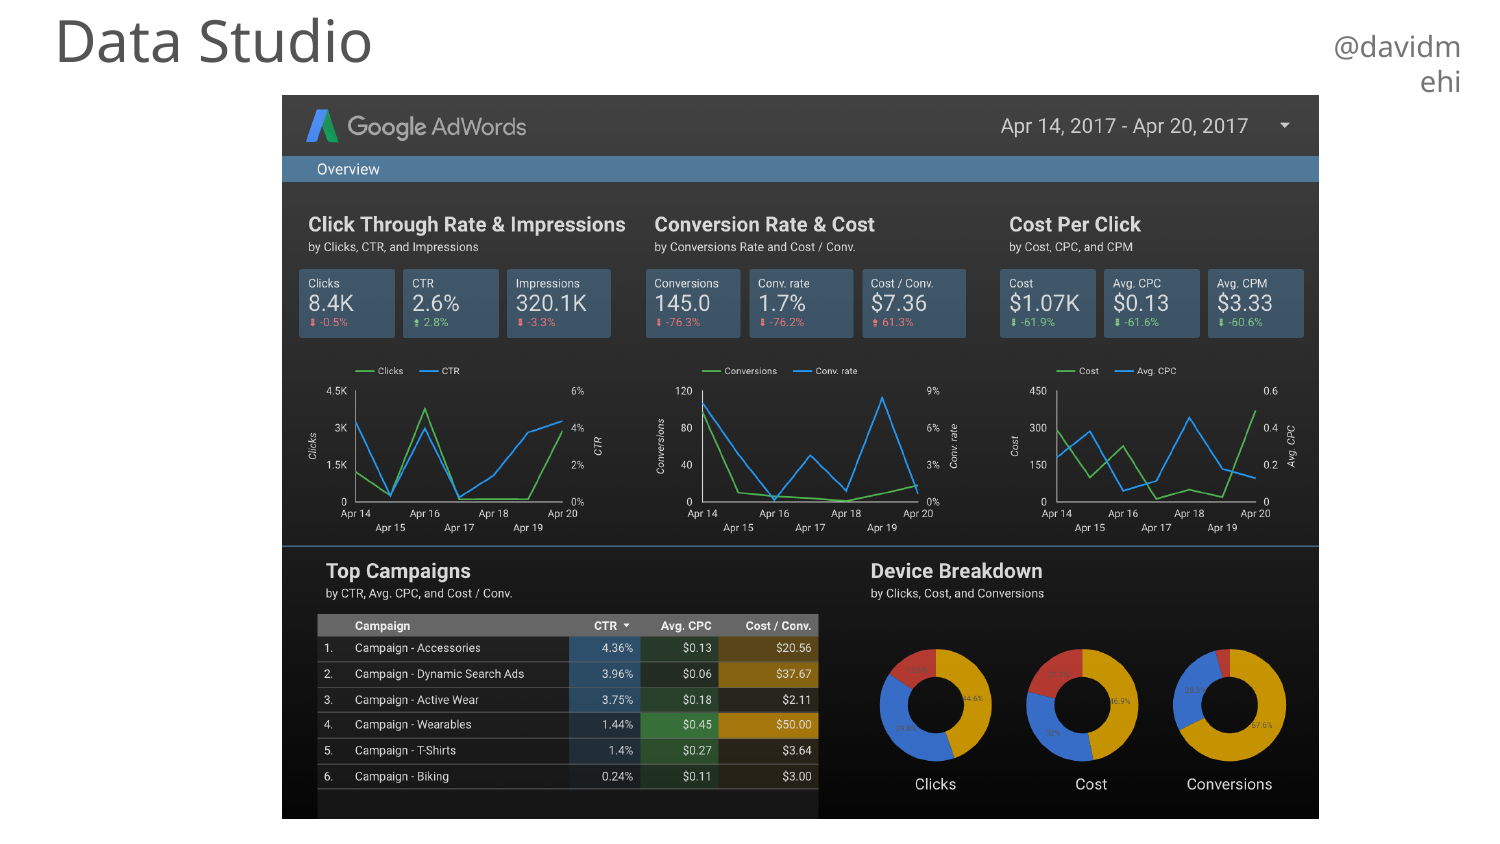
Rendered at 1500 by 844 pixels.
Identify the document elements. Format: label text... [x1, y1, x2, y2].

picture [281, 94, 1319, 820]
title Data Studio [39, 0, 1346, 127]
